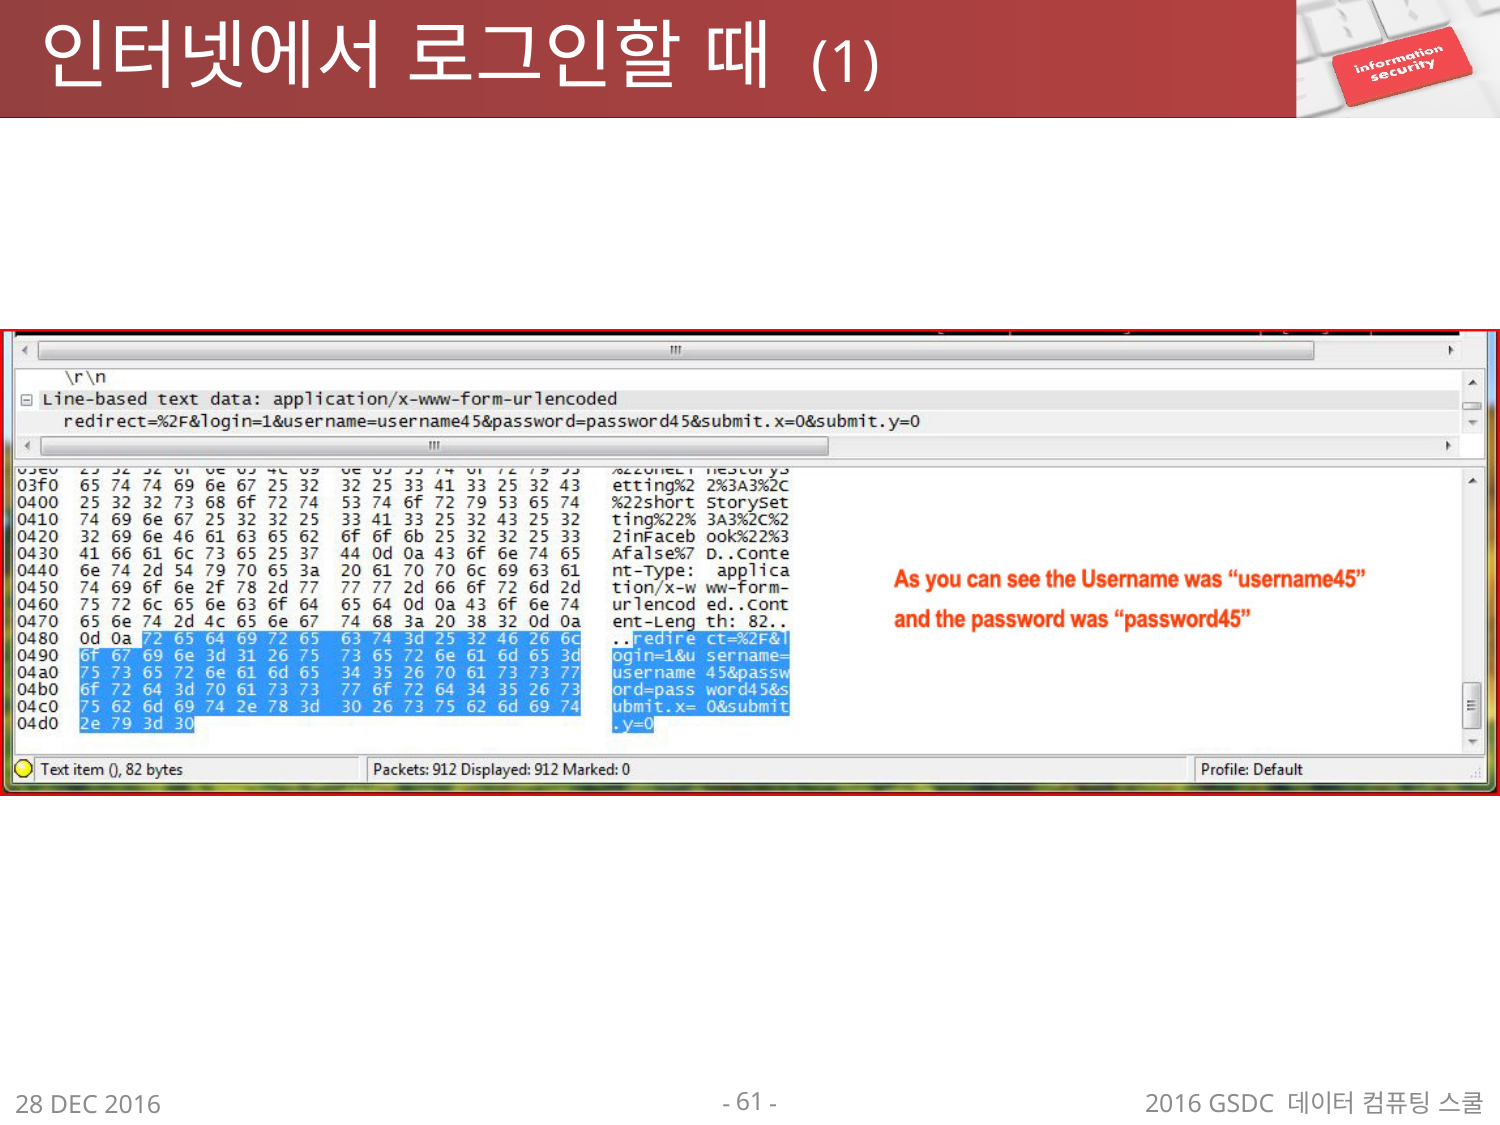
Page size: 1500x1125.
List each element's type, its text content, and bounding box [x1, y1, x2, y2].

slide_number 61 [581, 1081, 919, 1124]
list 시저 암호 [1297, 0, 1500, 118]
footer 2016 GSDC 데이터 컴퓨팅 스쿨 [993, 1081, 1500, 1125]
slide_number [0, 1082, 364, 1125]
picture [0, 329, 1500, 796]
title 인터넷에서 로그인할 때 (1) [25, 0, 1297, 118]
